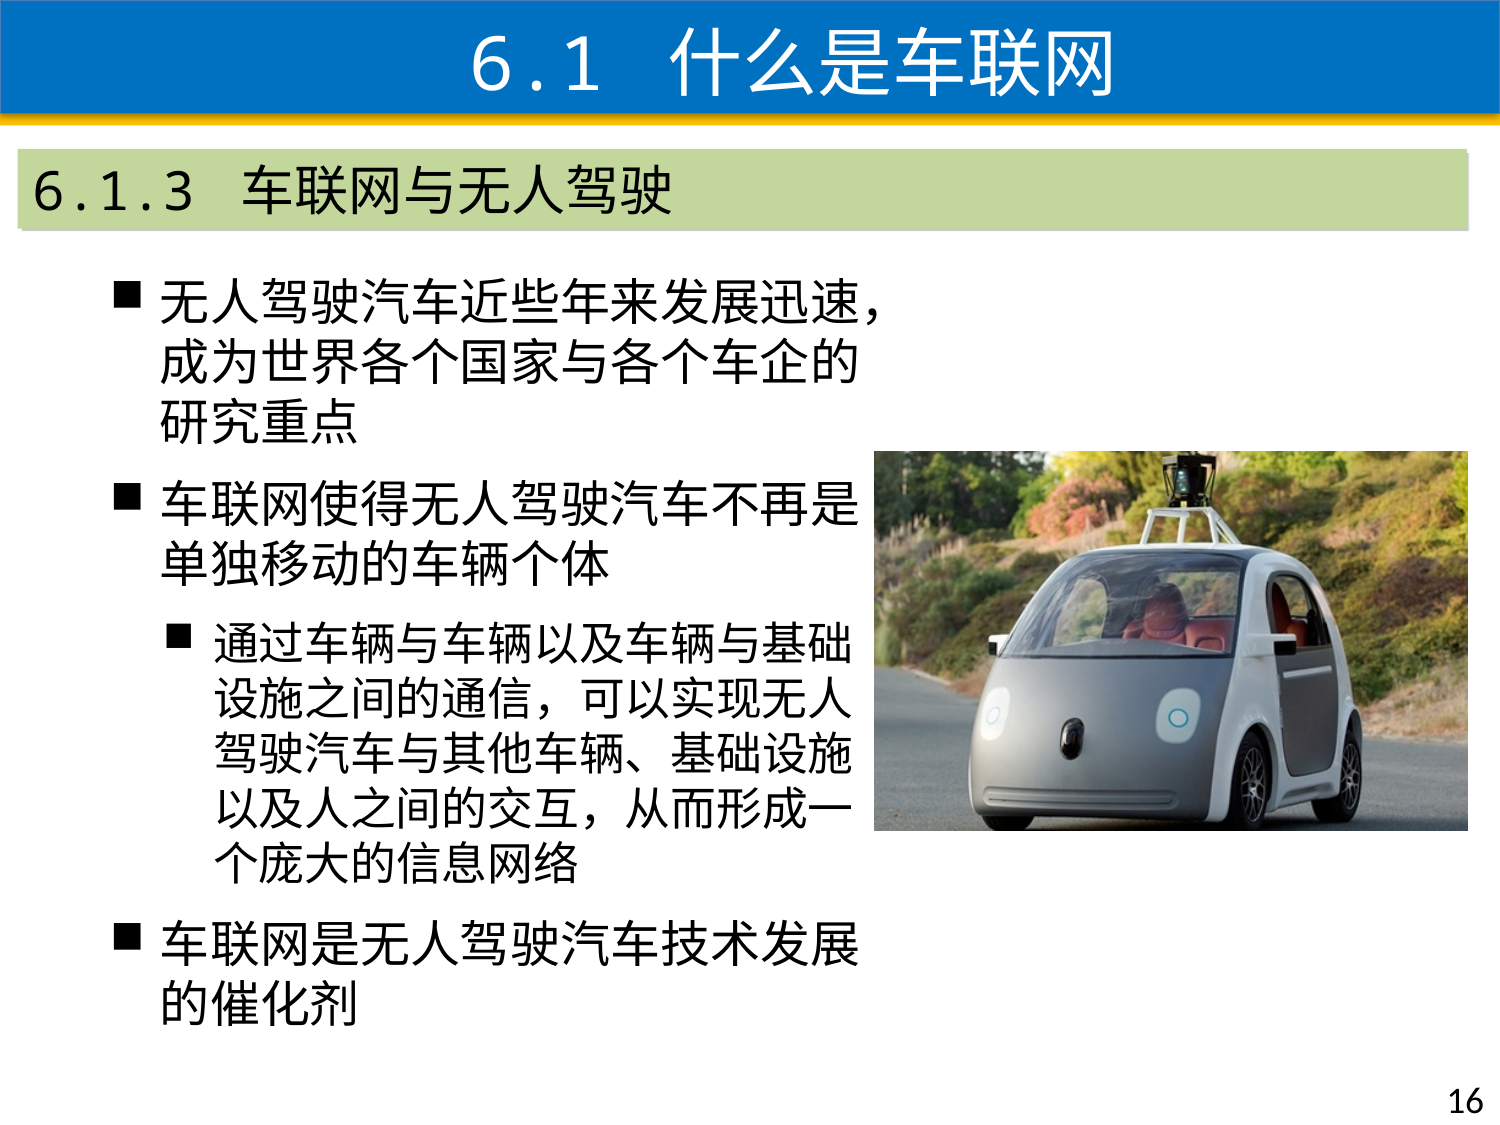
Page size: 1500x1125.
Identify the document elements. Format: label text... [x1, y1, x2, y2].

text_box 6.1.3 车联网与无人驾驶 [17, 148, 1467, 229]
text_box 16 [1431, 1068, 1500, 1125]
picture [874, 450, 1468, 831]
text_box 6.1 什么是车联网 [0, 0, 1500, 114]
text_box 无人驾驶汽车近些年来发展迅速，成为世界各个国家与各个车企的研究重点 车联网使得无人驾驶汽车不再是单独移动的车辆个体 通过车辆与车辆以及车辆与基础设施之间的通信，可以实现无人驾驶汽车与其他车辆、基础设施以及人之间的交互，从而形成一个庞大的信息网络 车联网是无人驾驶汽车技术发展的催化剂 [95, 263, 885, 859]
